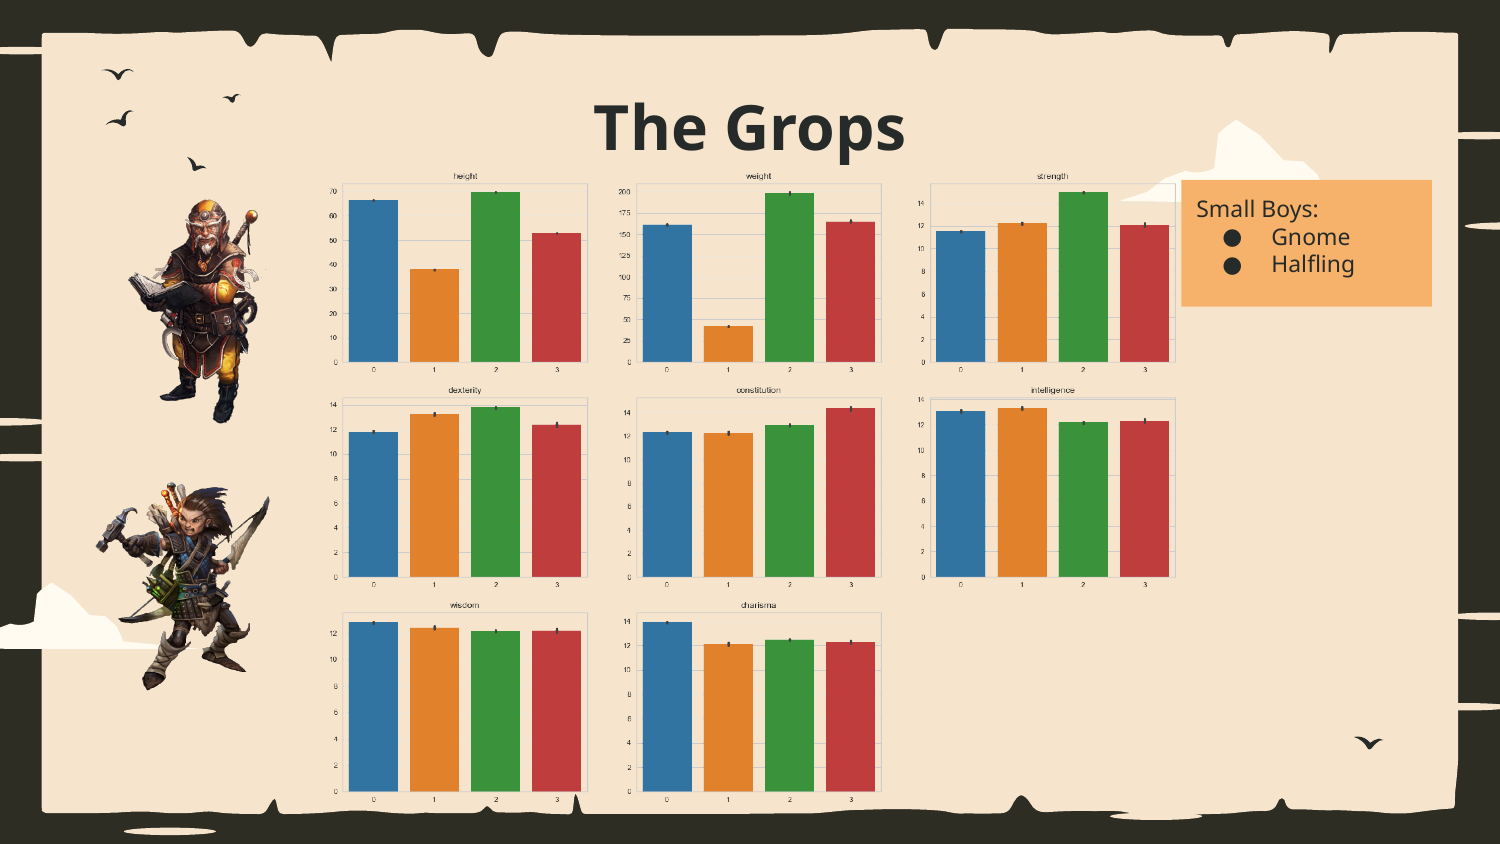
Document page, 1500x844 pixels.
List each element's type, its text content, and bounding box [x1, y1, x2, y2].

picture [87, 443, 289, 720]
list Small Boys: Gnome Halfling [1186, 179, 1432, 307]
picture [100, 184, 276, 426]
picture [319, 166, 1181, 806]
title The Grops [118, 72, 1382, 167]
